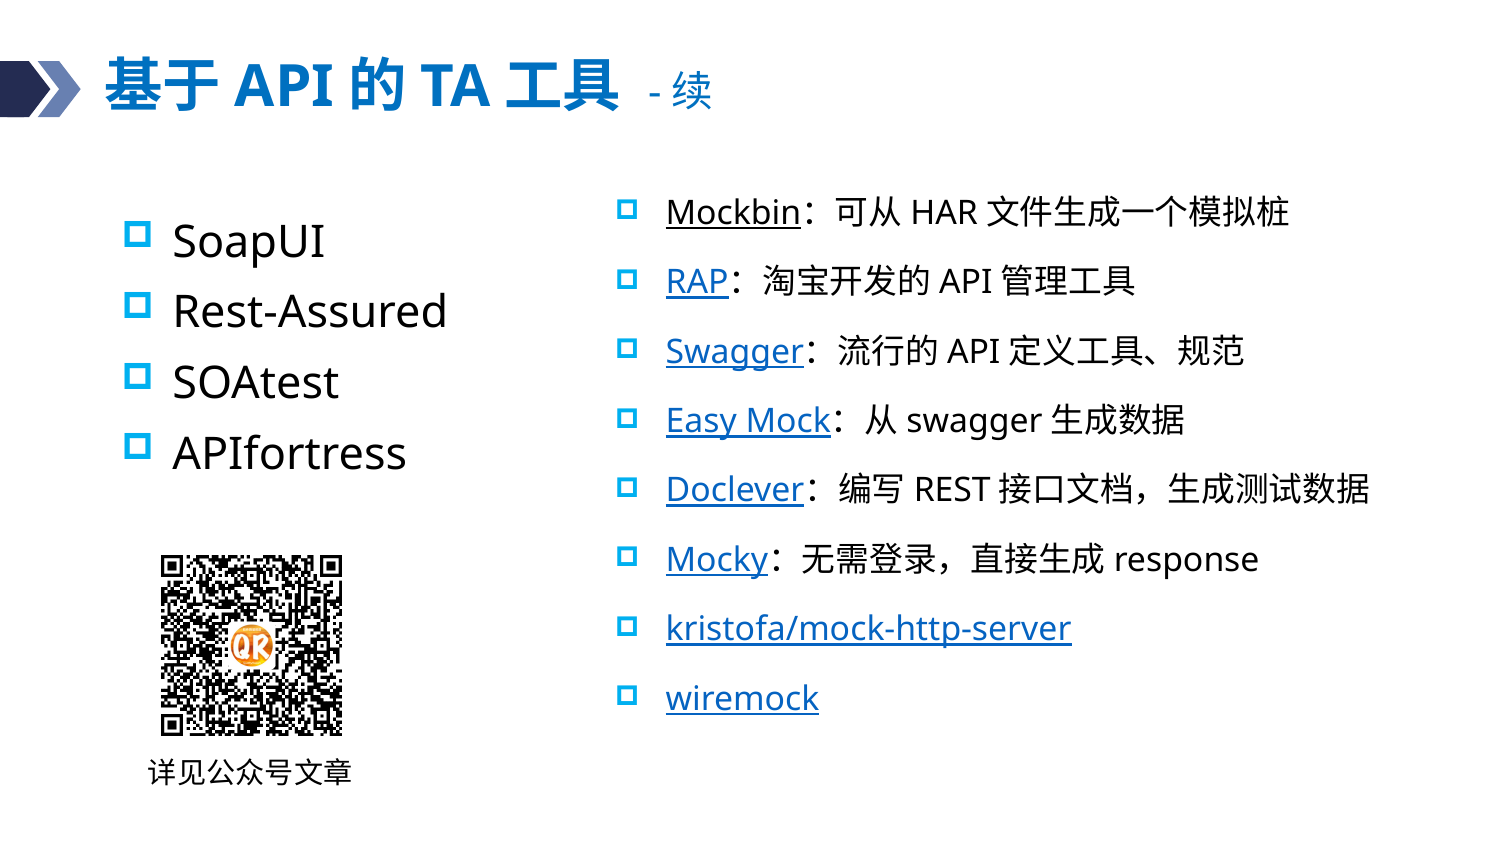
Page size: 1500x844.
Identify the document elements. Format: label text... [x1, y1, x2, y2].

picture [150, 544, 353, 747]
text_box Mockbin：可从HAR文件生成一个模拟桩 RAP：淘宝开发的API管理工具 Swagger：流行的API定义工具、规范 Easy Mock：从swagger生成数据 Doclever：编写REST接口文档，生成测试数据 Mocky：无需登录，直接生成response kristofa/mock-http-server wiremock [600, 160, 1409, 730]
text_box SoapUI Rest-Assured SOAtest APIfortress [106, 188, 511, 486]
text_box 详见公众号文章 [133, 746, 368, 797]
title 基于API的TA工具 -续 [89, 38, 1294, 137]
